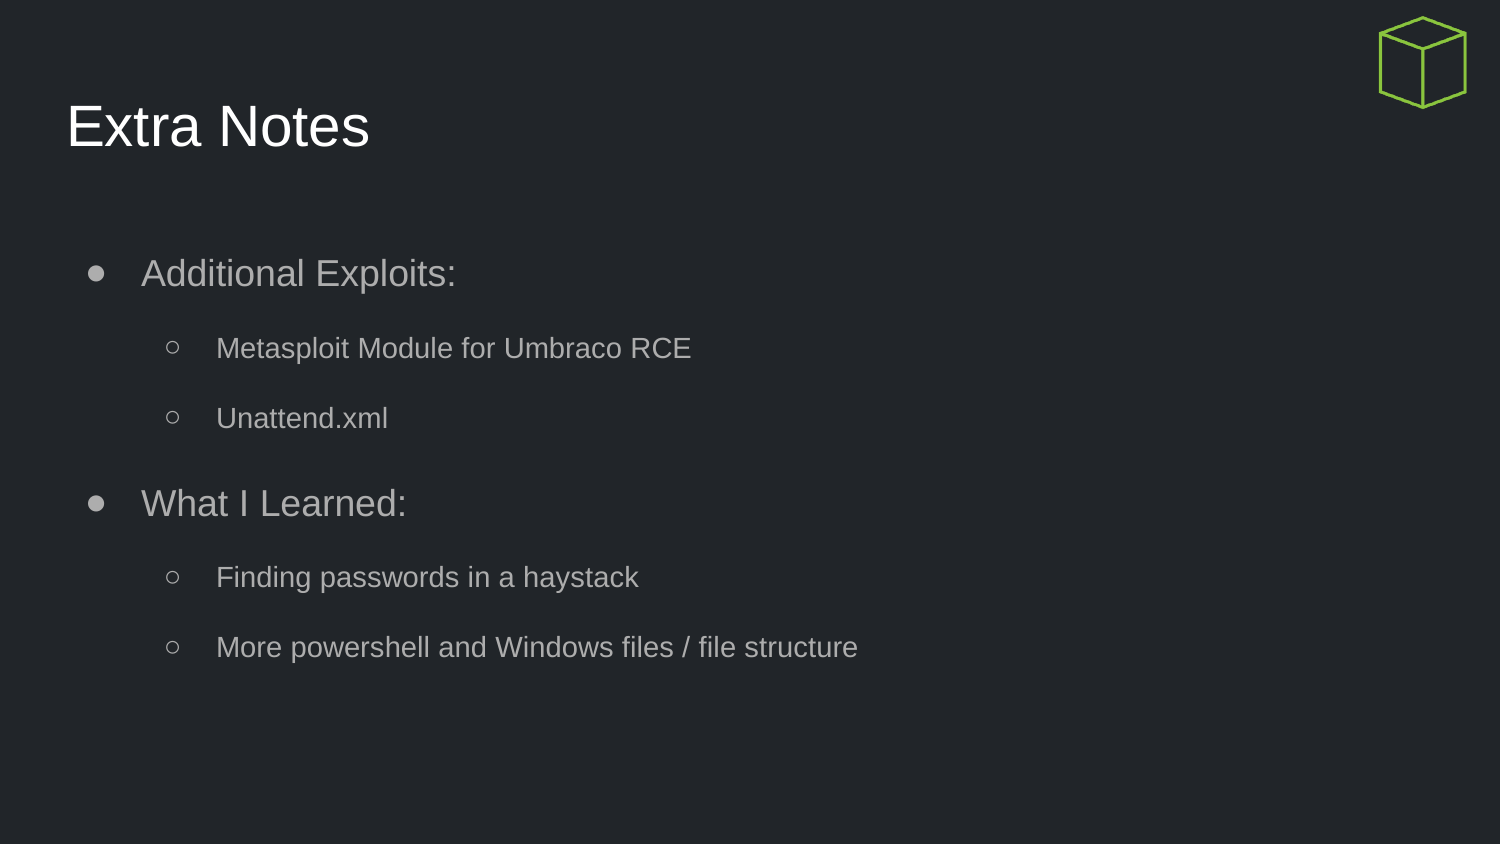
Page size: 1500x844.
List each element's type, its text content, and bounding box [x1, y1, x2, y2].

list Additional Exploits: Metasploit Module for Umbraco RCE Unattend.xml What I Learned: Finding passwords in a haystack More powershell and Windows files / file structure [51, 189, 1449, 750]
title Extra Notes [51, 72, 1449, 167]
picture [1367, 14, 1483, 110]
